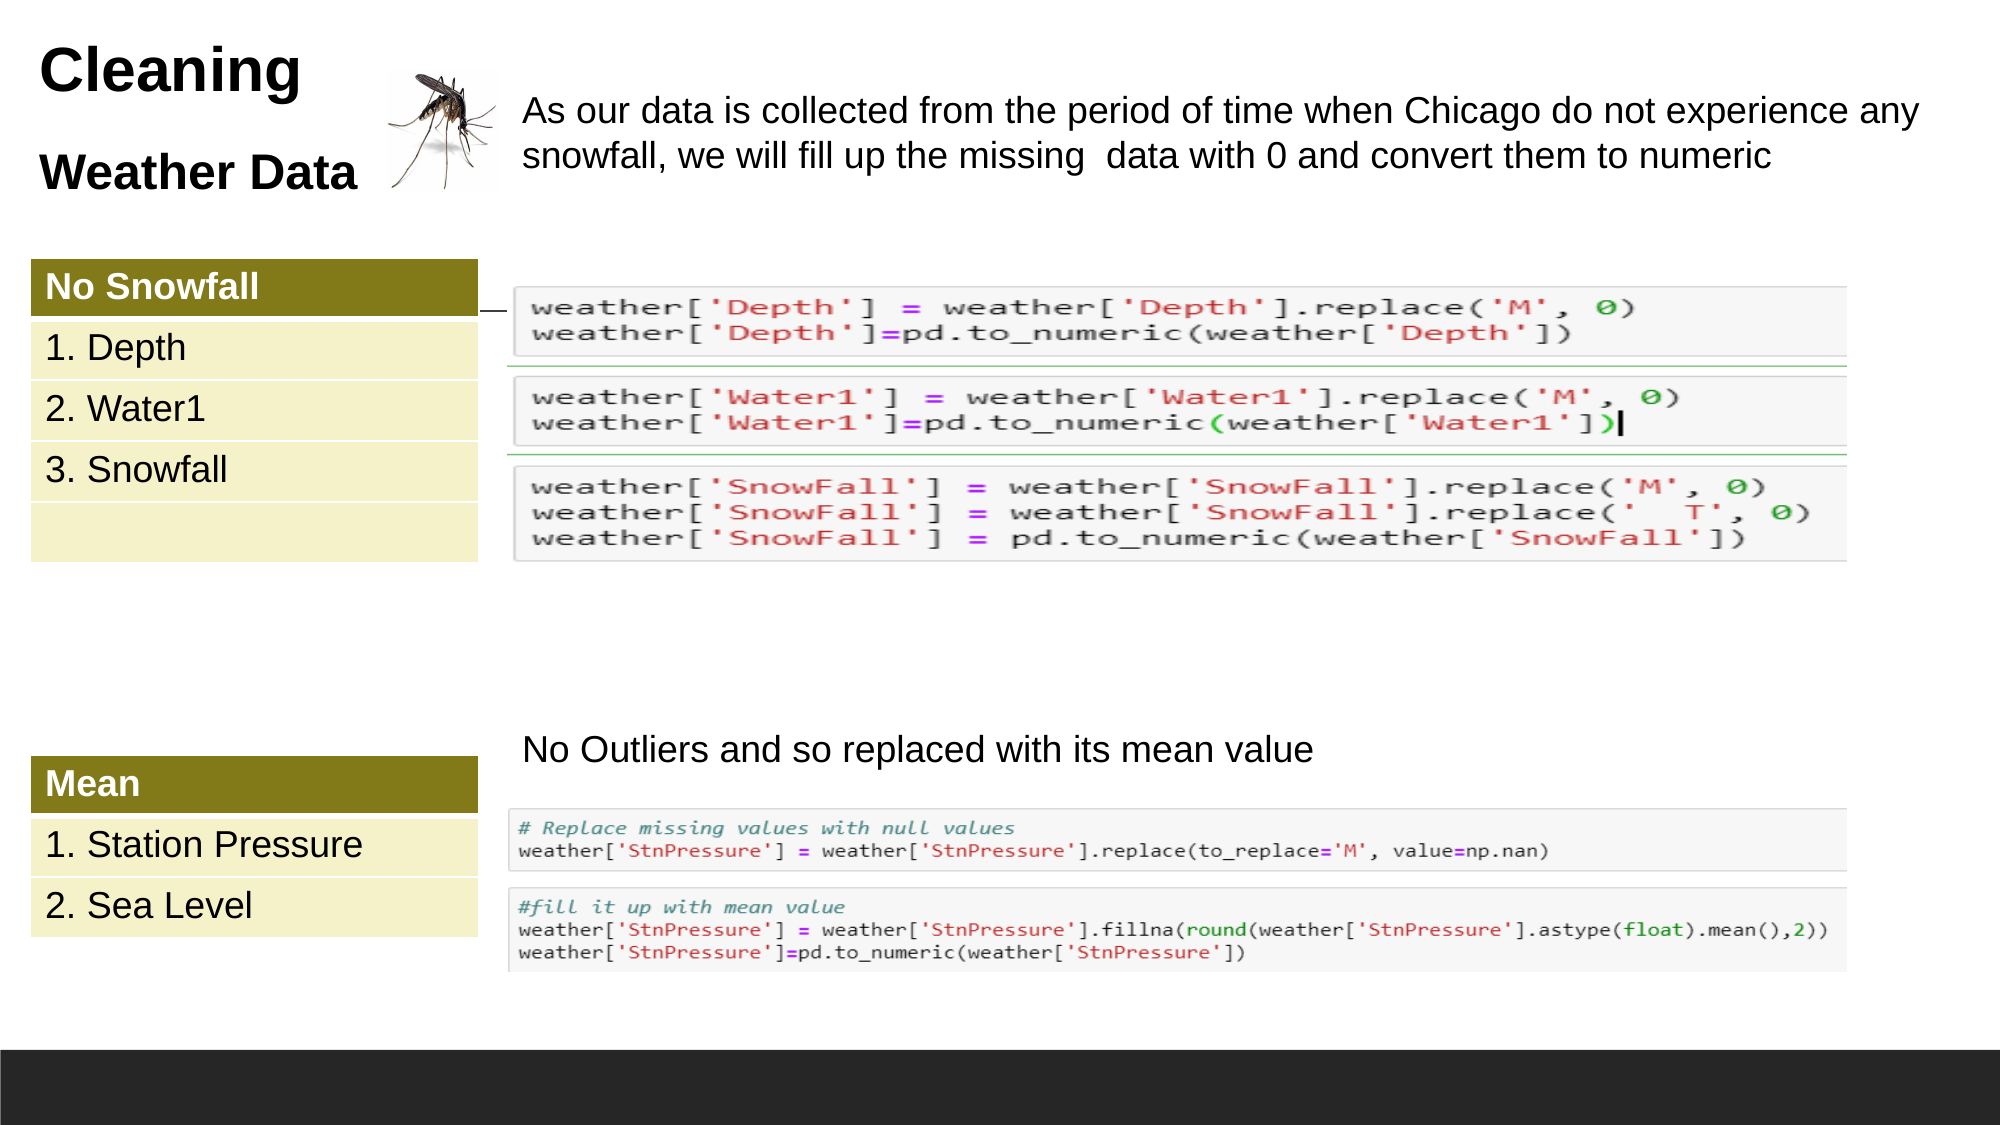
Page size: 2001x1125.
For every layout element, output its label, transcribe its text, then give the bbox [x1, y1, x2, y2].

picture [506, 284, 1847, 563]
text_box No Outliers and so replaced with its mean value [507, 710, 1428, 805]
table_cell 3. Snowfall [31, 442, 478, 501]
table_cell 1. Depth [31, 322, 478, 379]
text_box As our data is collected from the period of time when Chicago do not experience any snowfall, we will fill up the missing data with 0 and convert them to numeric [507, 70, 1960, 259]
text_box Cleaning [24, 13, 387, 111]
table_cell 2. Water1 [31, 381, 478, 440]
table_cell 2. Sea Level [31, 878, 478, 937]
table_header No Snowfall [31, 259, 478, 316]
table_cell 1. Station Pressure [31, 819, 478, 876]
picture [506, 806, 1847, 972]
table_cell [31, 503, 478, 562]
picture [386, 70, 498, 192]
table_header Mean [31, 756, 478, 813]
text_box Weather Data [24, 124, 387, 245]
